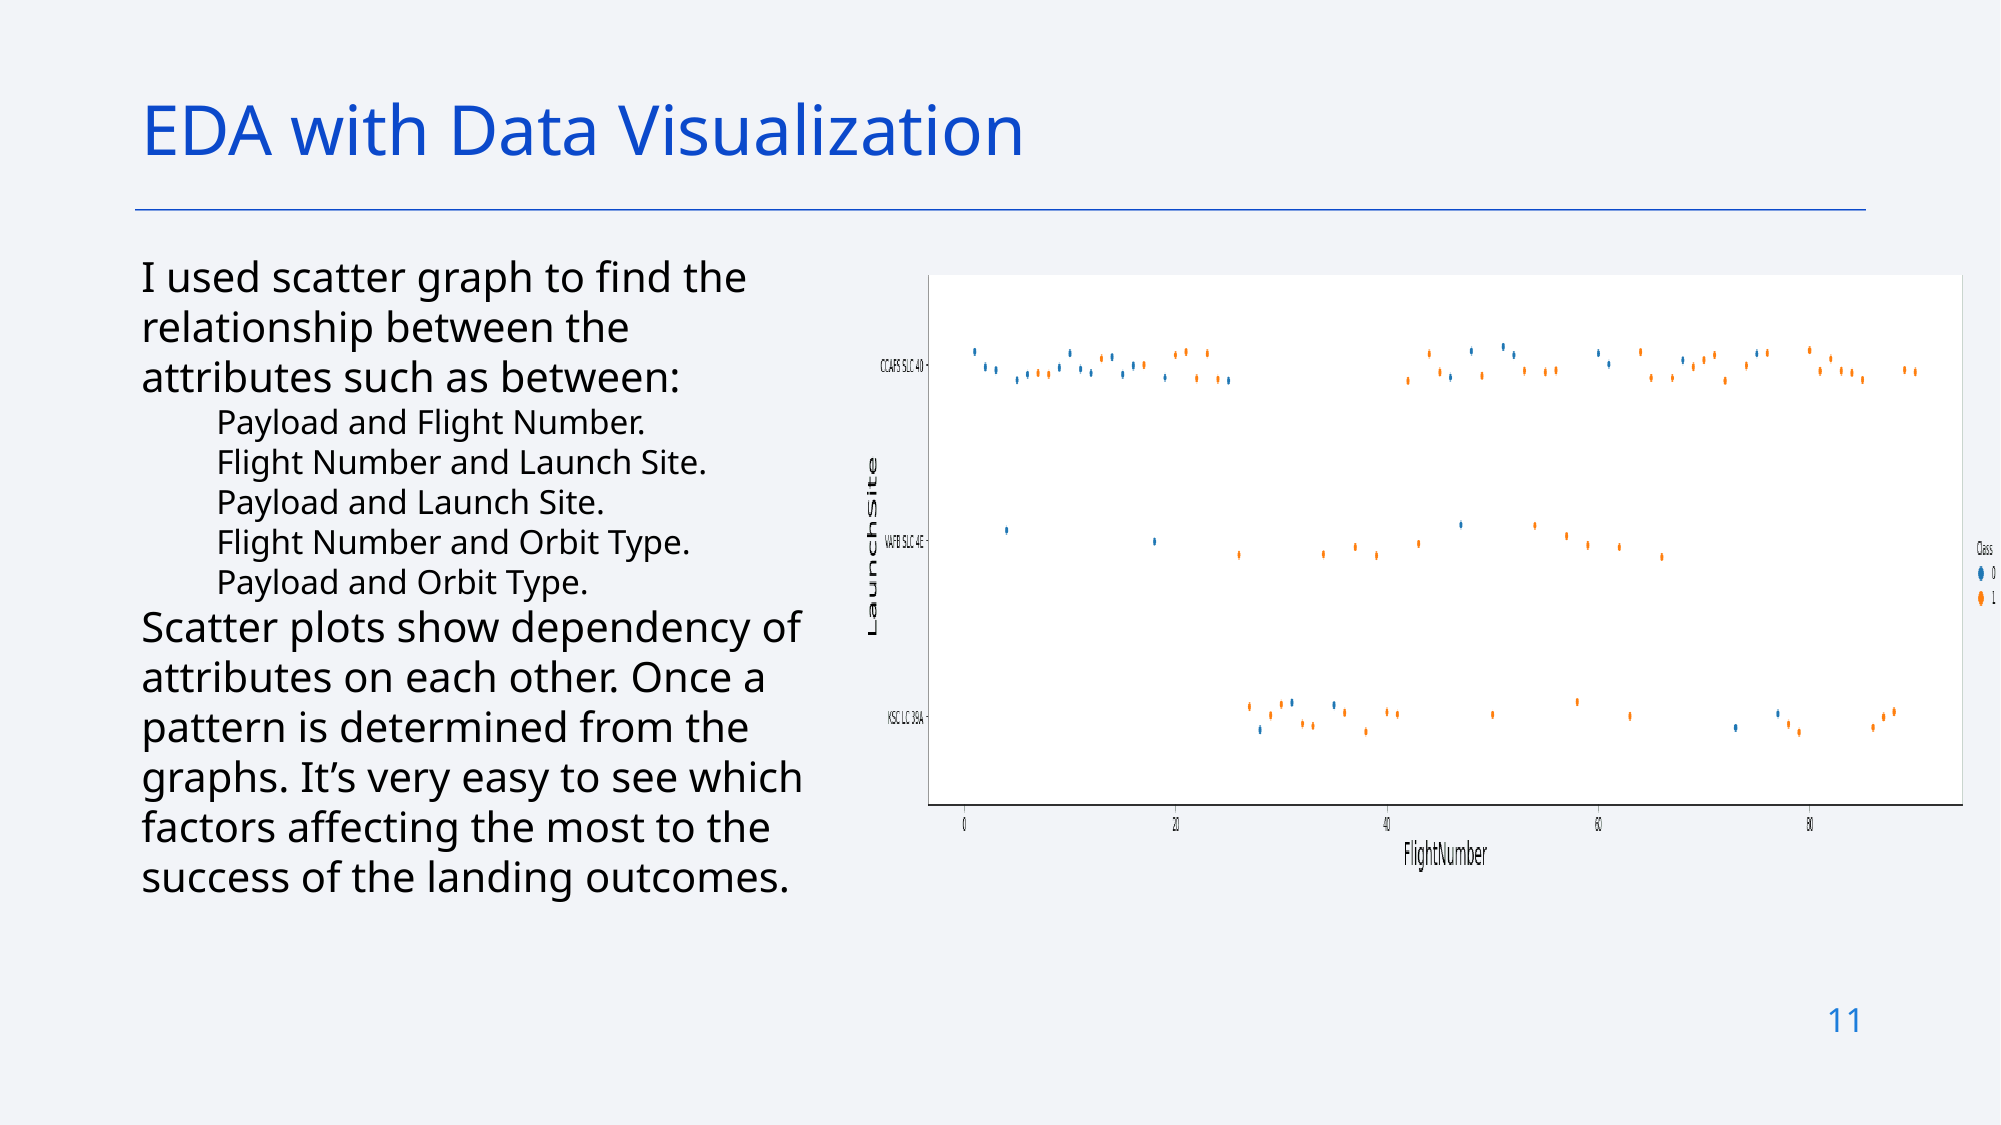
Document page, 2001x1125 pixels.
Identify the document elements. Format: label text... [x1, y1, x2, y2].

slide_number 11 [1429, 988, 1880, 1055]
picture [0, 0, 2001, 1125]
list I used scatter graph to find the relationship between the attributes such as between: Payload and Flight Number. Flight Number and Launch Site. Payload and Launch Site. Flight Number and Orbit Type. Payload and Orbit Type. Scatter plots show dependency of attributes on each other. Once a pattern is determined from the graphs. It’s very easy to see which factors affecting the most to the success of the landing outcomes. [126, 243, 831, 1020]
text_box EDA with Data Visualization [126, 88, 1852, 179]
